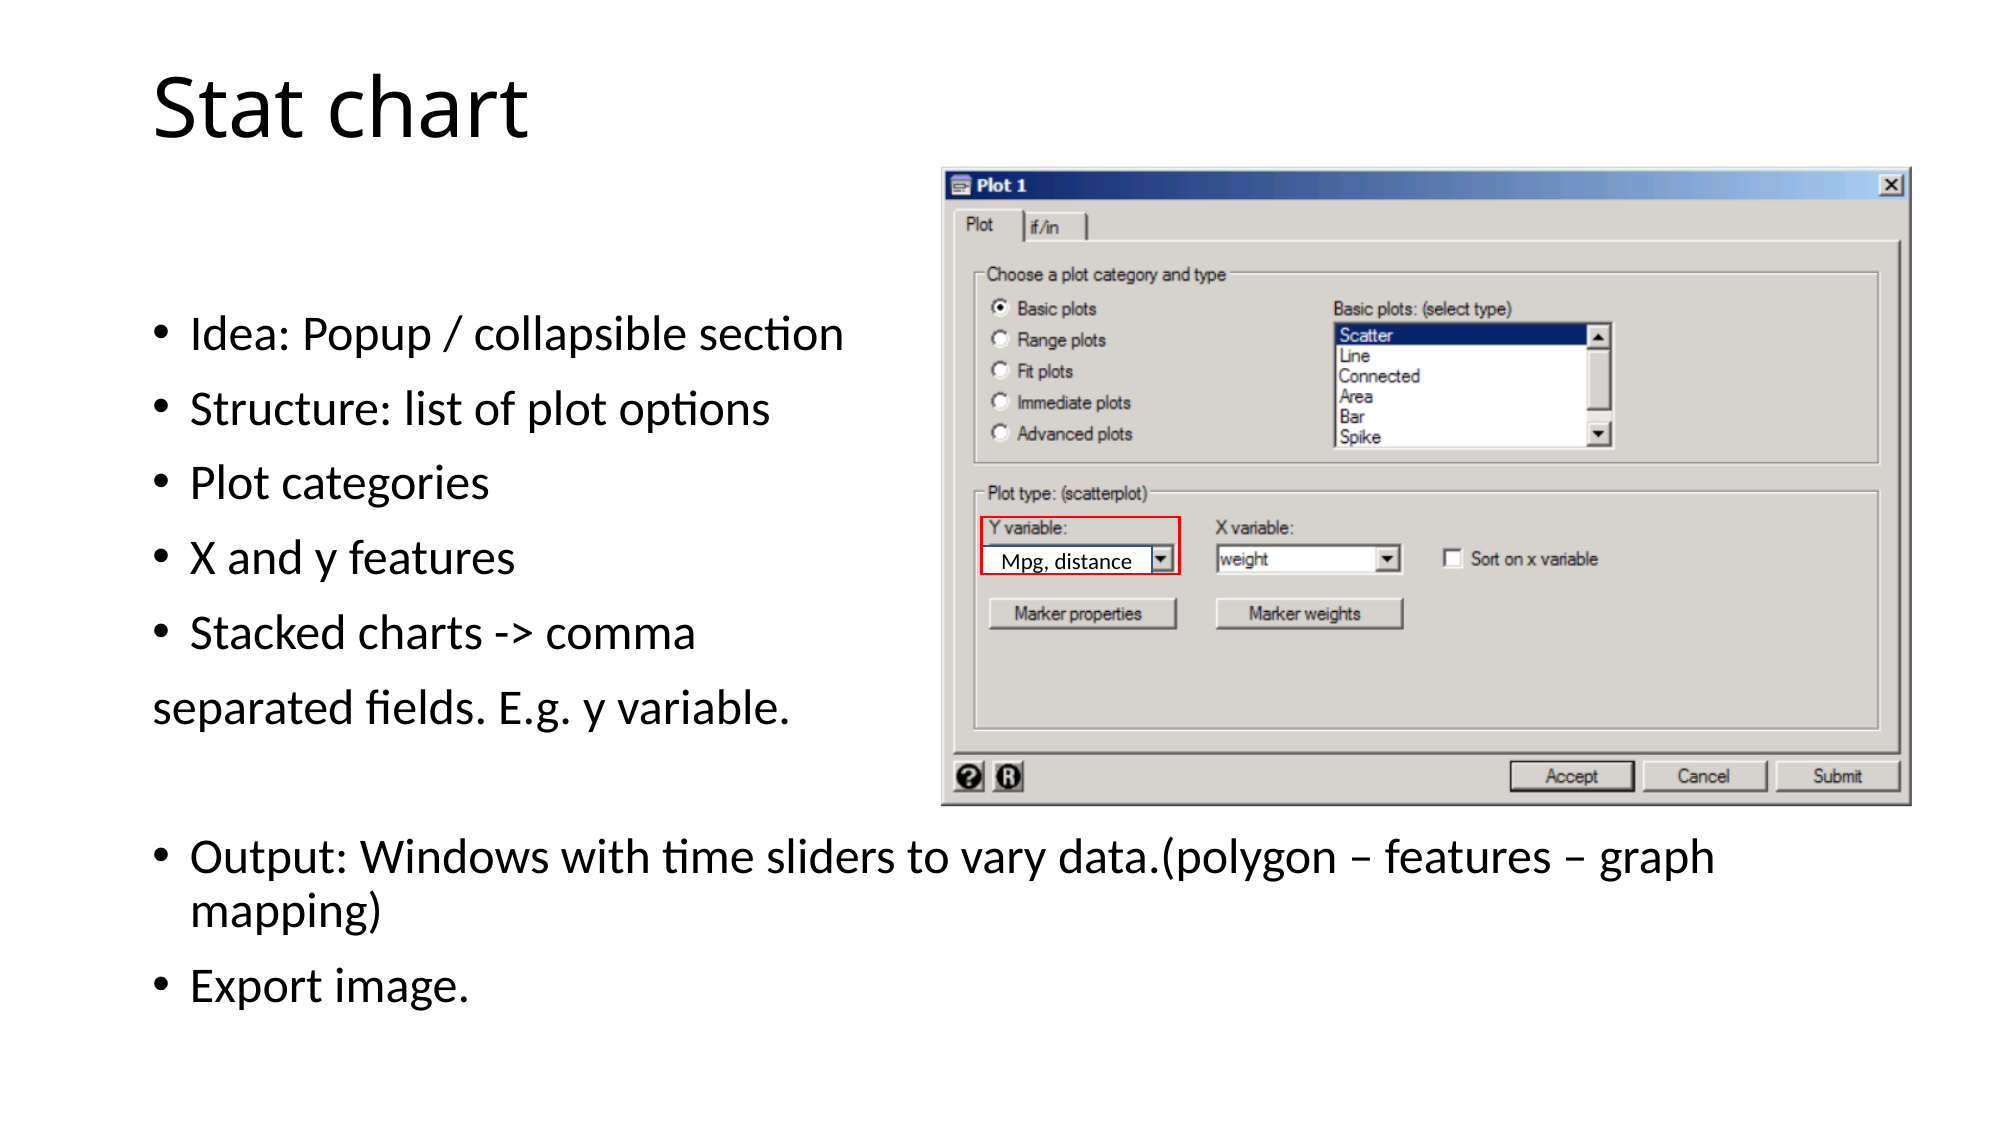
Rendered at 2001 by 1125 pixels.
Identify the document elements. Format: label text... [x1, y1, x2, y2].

title Stat chart [137, 1, 1863, 219]
picture [931, 158, 1917, 810]
list Idea: Popup / collapsible section Structure: list of plot options Plot categories X and y features Stacked charts -> comma separated fields. E.g. y variable. Output: Windows with time sliders to vary data.(polygon – features – graph mapping) Export image. [137, 299, 1863, 1014]
